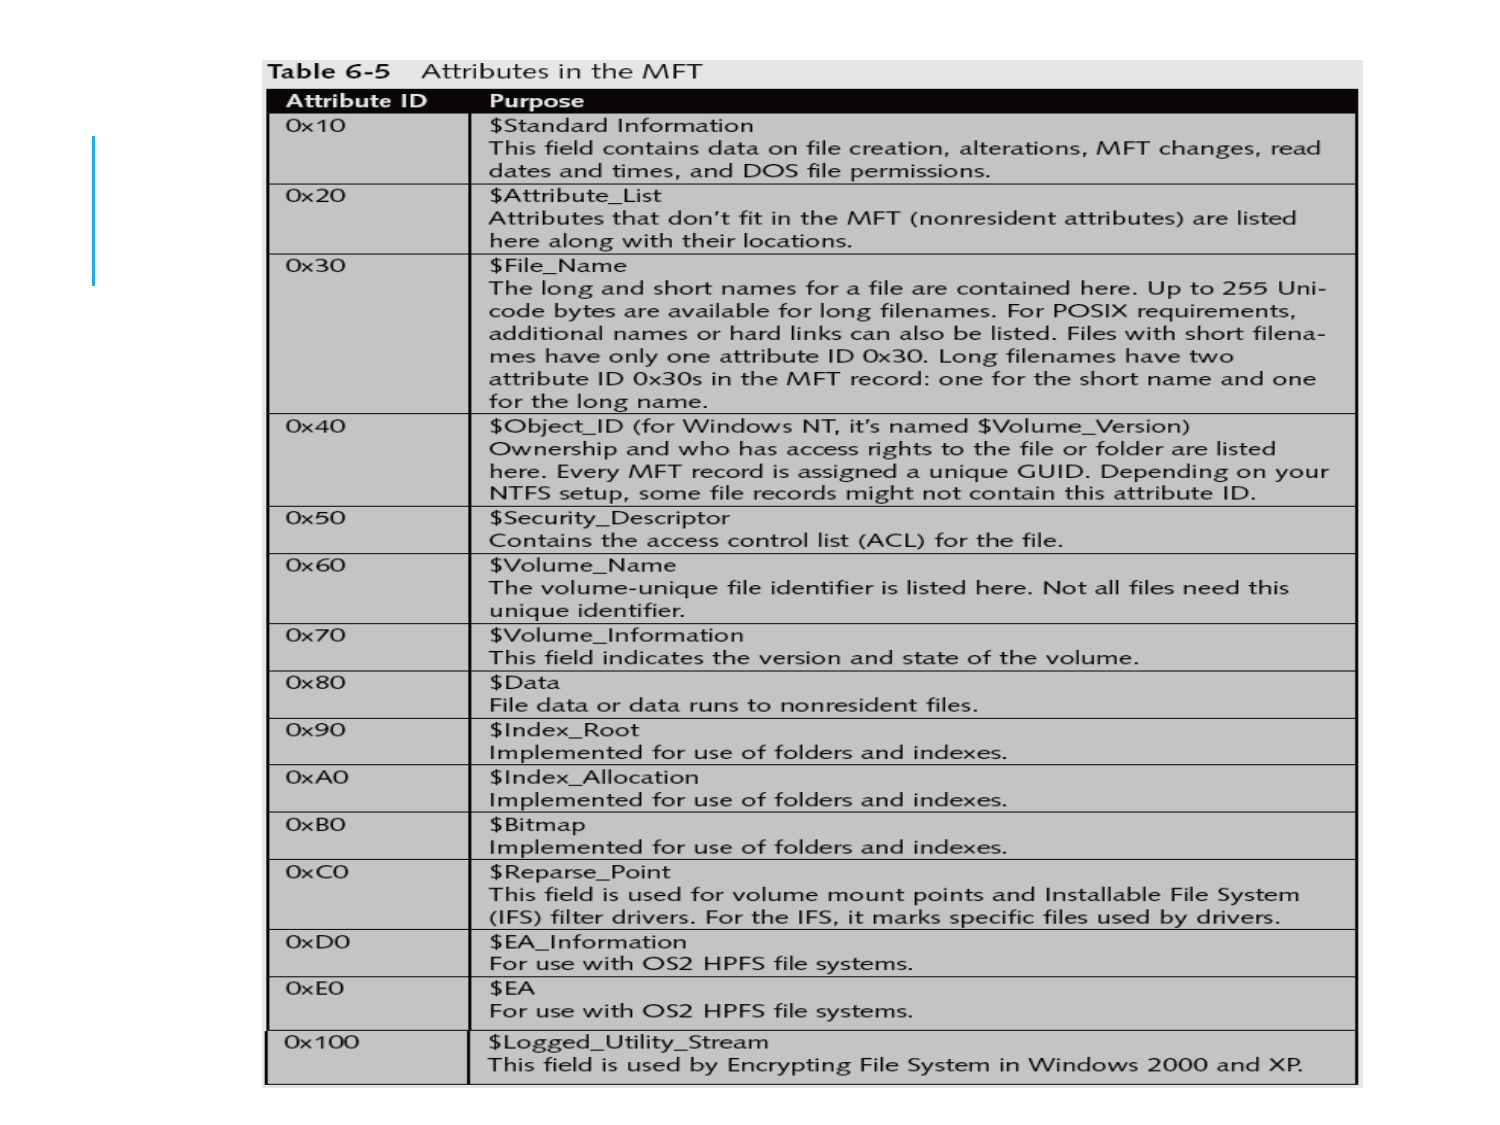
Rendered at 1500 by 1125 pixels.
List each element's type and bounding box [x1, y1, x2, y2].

text_box [262, 59, 1363, 1088]
